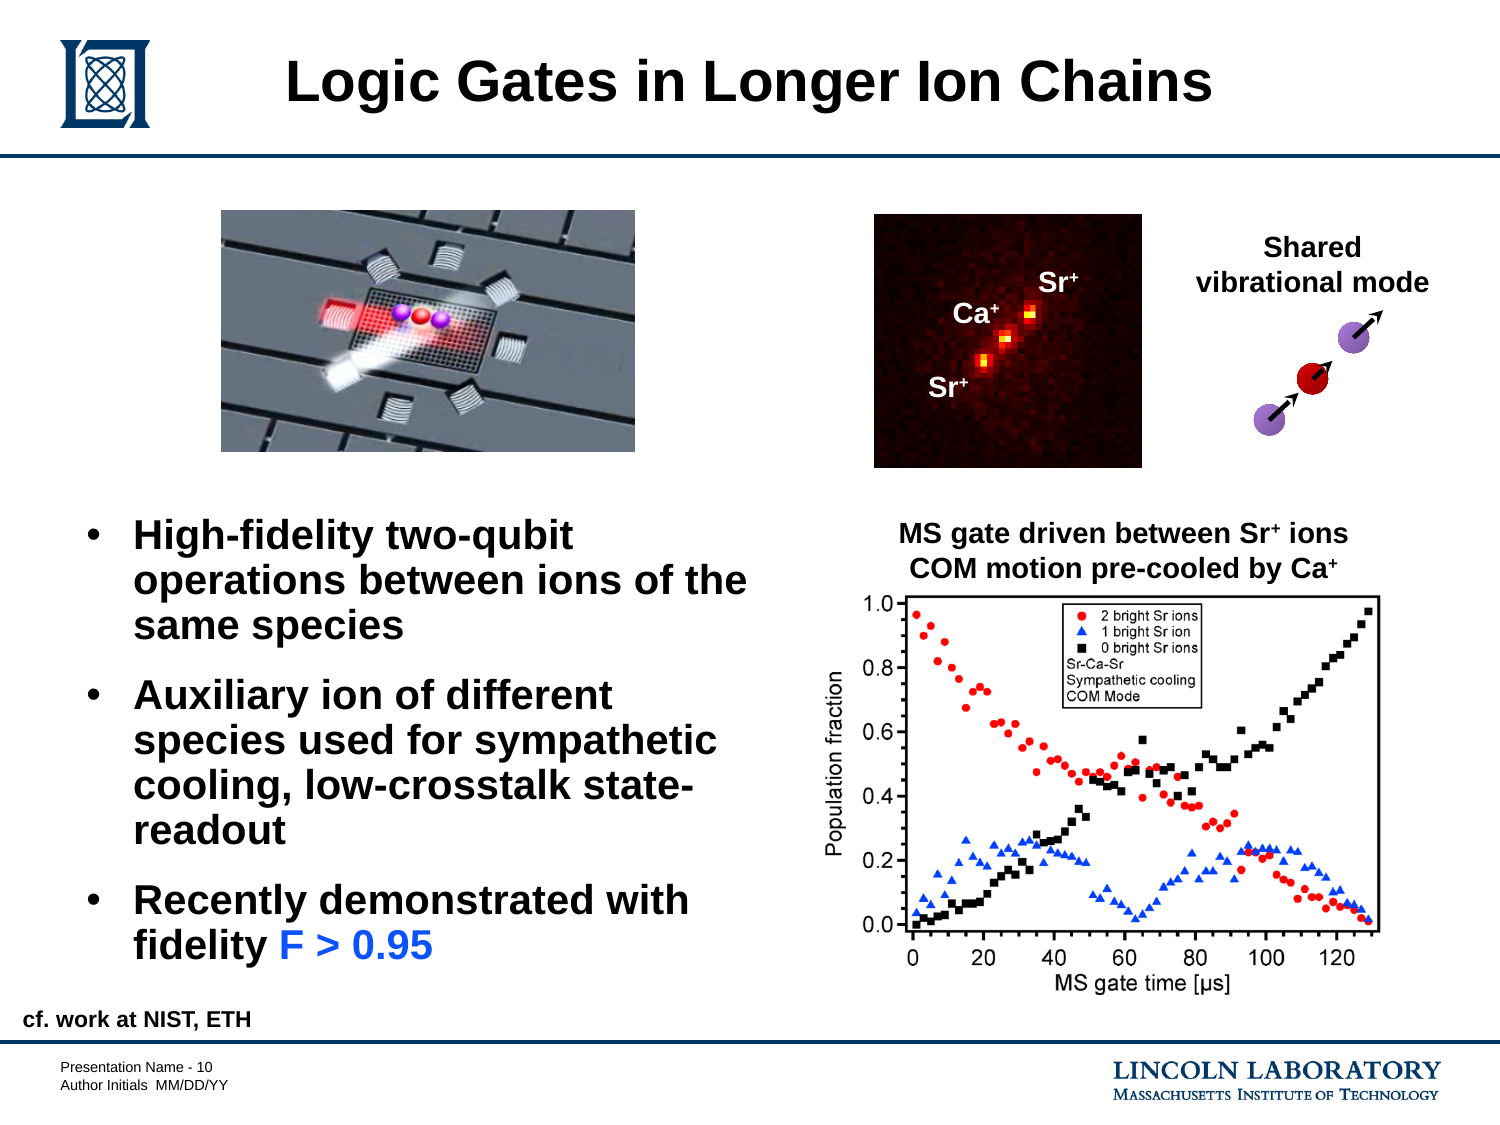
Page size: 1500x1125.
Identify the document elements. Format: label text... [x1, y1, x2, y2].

text_box [1295, 361, 1328, 397]
text_box [1336, 321, 1370, 356]
picture [60, 40, 150, 128]
text_box cf. work at NIST, ETH [7, 997, 267, 1040]
text_box MS gate driven between Sr+ ions COM motion pre-cooled by Ca+ [785, 479, 1463, 619]
text_box [1251, 403, 1285, 438]
text_box Shared vibrational mode [1170, 221, 1455, 306]
text_box High-fidelity two-qubit operations between ions of the same species Auxiliary ion of different species used for sympathetic cooling, low-crosstalk state-readout Recently demonstrated with fidelity F > 0.95 [71, 506, 786, 1068]
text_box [1268, 392, 1299, 421]
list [874, 213, 1142, 468]
picture [820, 578, 1427, 996]
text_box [221, 210, 636, 452]
title Logic Gates in Longer Ion Chains [154, 16, 1346, 151]
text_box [1353, 309, 1384, 339]
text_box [1312, 360, 1333, 380]
picture [1111, 1061, 1441, 1100]
